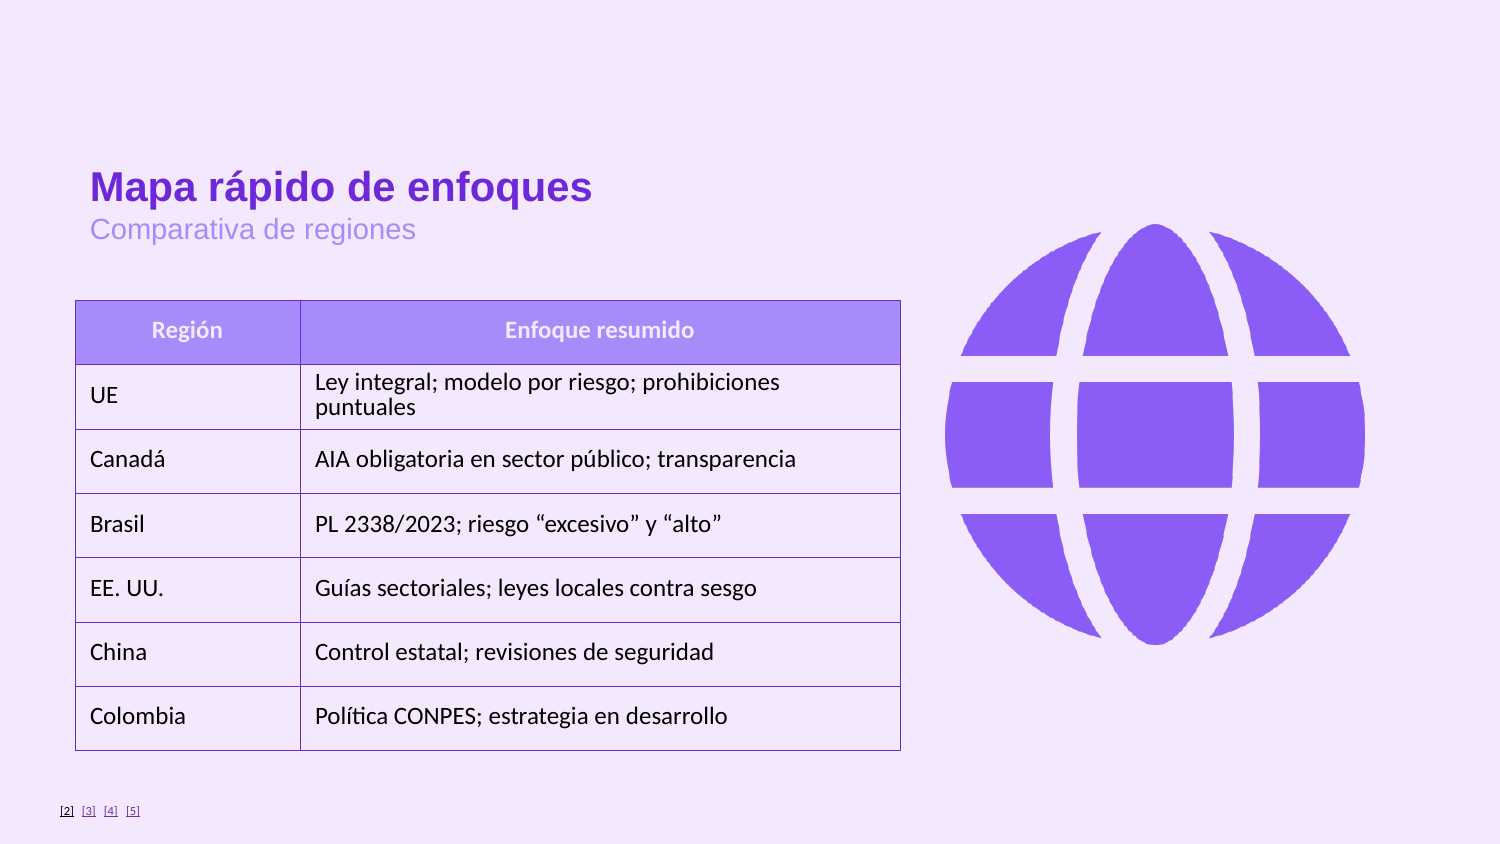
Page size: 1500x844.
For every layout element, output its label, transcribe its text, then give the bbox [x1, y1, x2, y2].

table_cell Ley integral; modelo por riesgo; prohibiciones puntuales [301, 365, 900, 429]
text_box Mapa rápido de enfoques Comparativa de regiones [74, 119, 900, 285]
table_cell AIA obligatoria en sector público; transparencia [301, 430, 900, 493]
table_cell China [76, 623, 300, 686]
table_header Enfoque resumido [301, 301, 900, 364]
table_cell Control estatal; revisiones de seguridad [301, 623, 900, 686]
text_box [2] [3] [4] [5] [59, 791, 1440, 829]
table_cell UE [76, 365, 300, 429]
table_cell Colombia [76, 687, 300, 750]
picture [944, 224, 1365, 645]
table_cell Brasil [76, 494, 300, 557]
table_cell PL 2338/2023; riesgo “excesivo” y “alto” [301, 494, 900, 557]
table_header Región [76, 301, 300, 364]
table_cell Guías sectoriales; leyes locales contra sesgo [301, 558, 900, 622]
table_cell Política CONPES; estrategia en desarrollo [301, 687, 900, 750]
table_cell EE. UU. [76, 558, 300, 622]
table_cell Canadá [76, 430, 300, 493]
